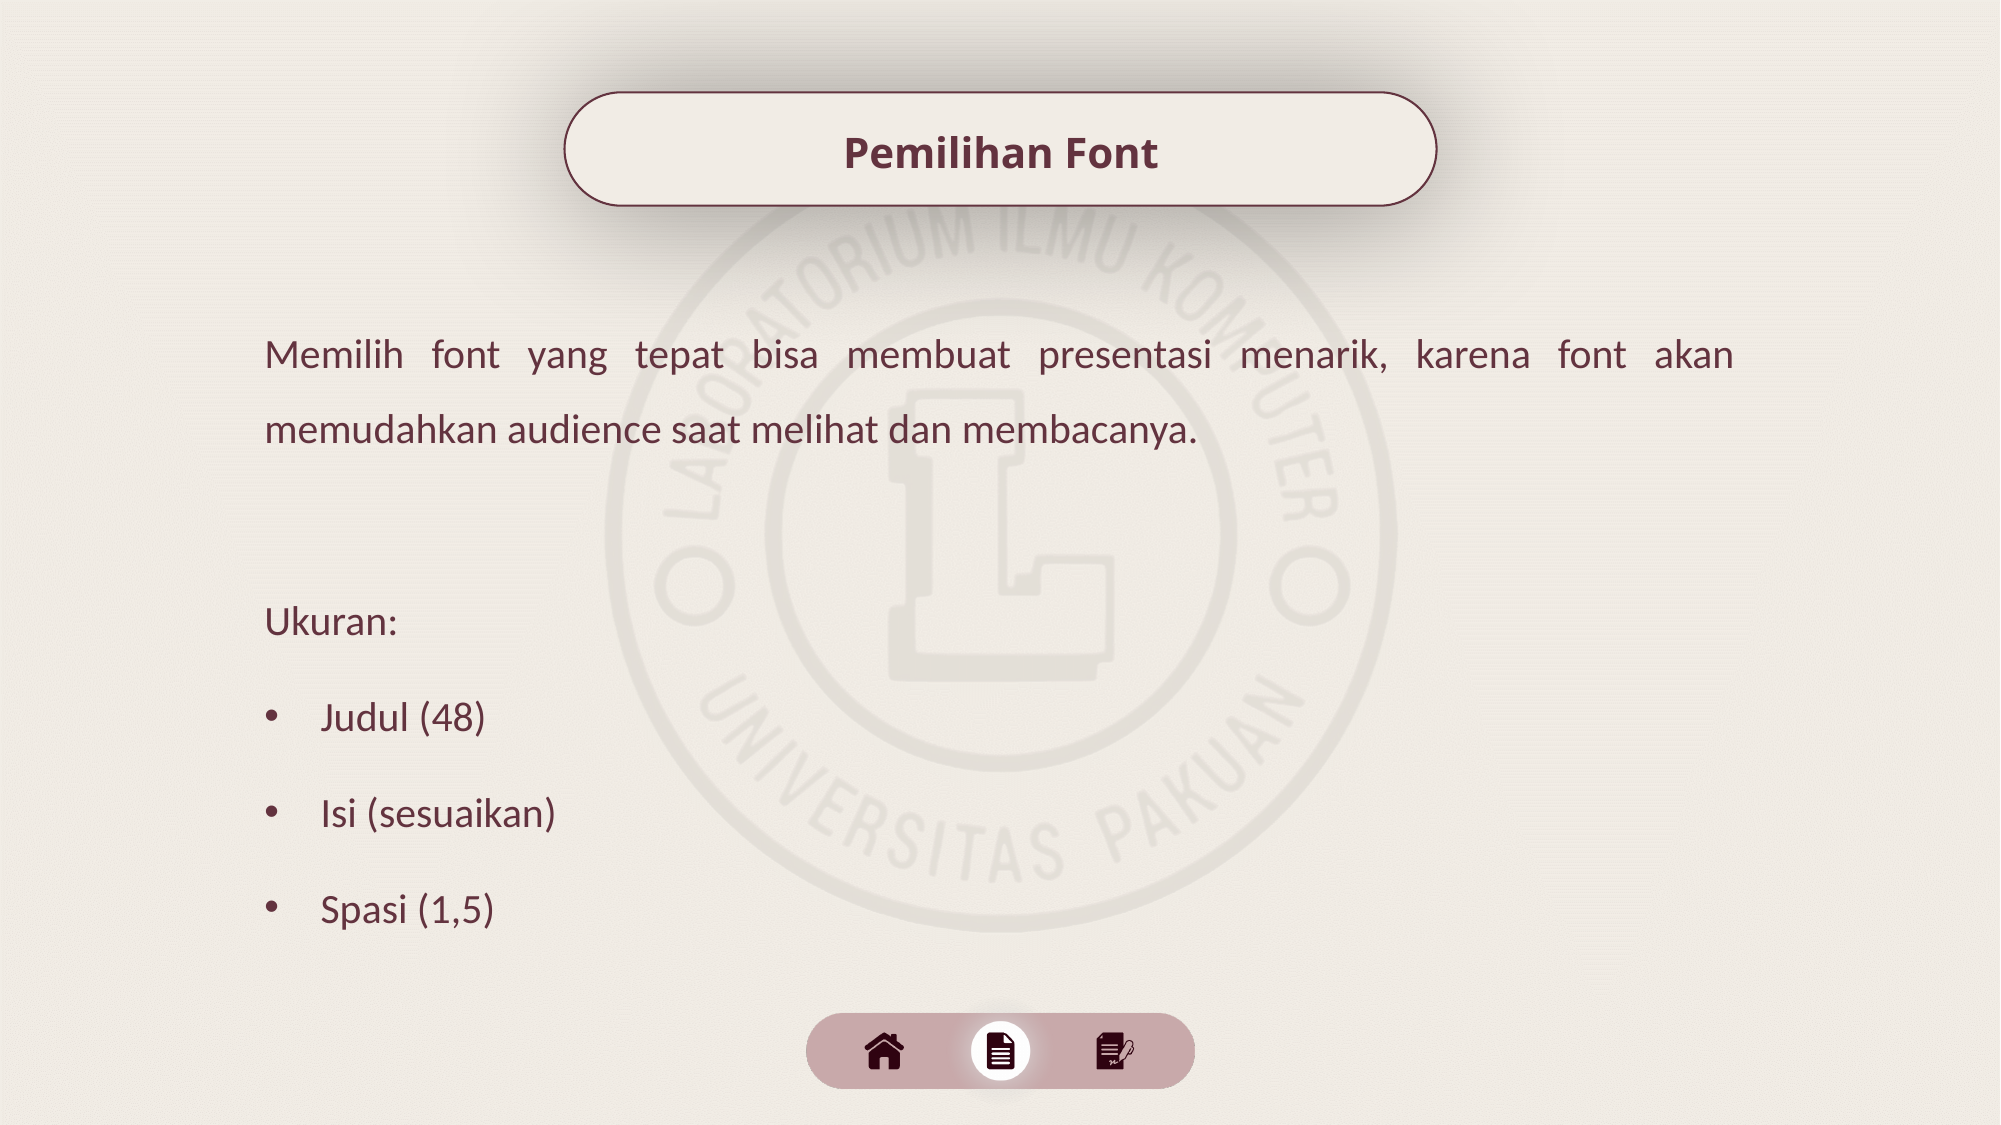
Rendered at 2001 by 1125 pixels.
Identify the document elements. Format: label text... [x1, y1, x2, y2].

list Pemilihan Font [646, 124, 1355, 186]
list Memilih font yang tepat bisa membuat presentasi menarik, karena font akan memudahkan audience saat melihat dan membacanya. Ukuran: Judul (48) Isi (sesuaikan) Spasi (1,5) [249, 294, 1751, 1000]
picture [0, 0, 2001, 1125]
